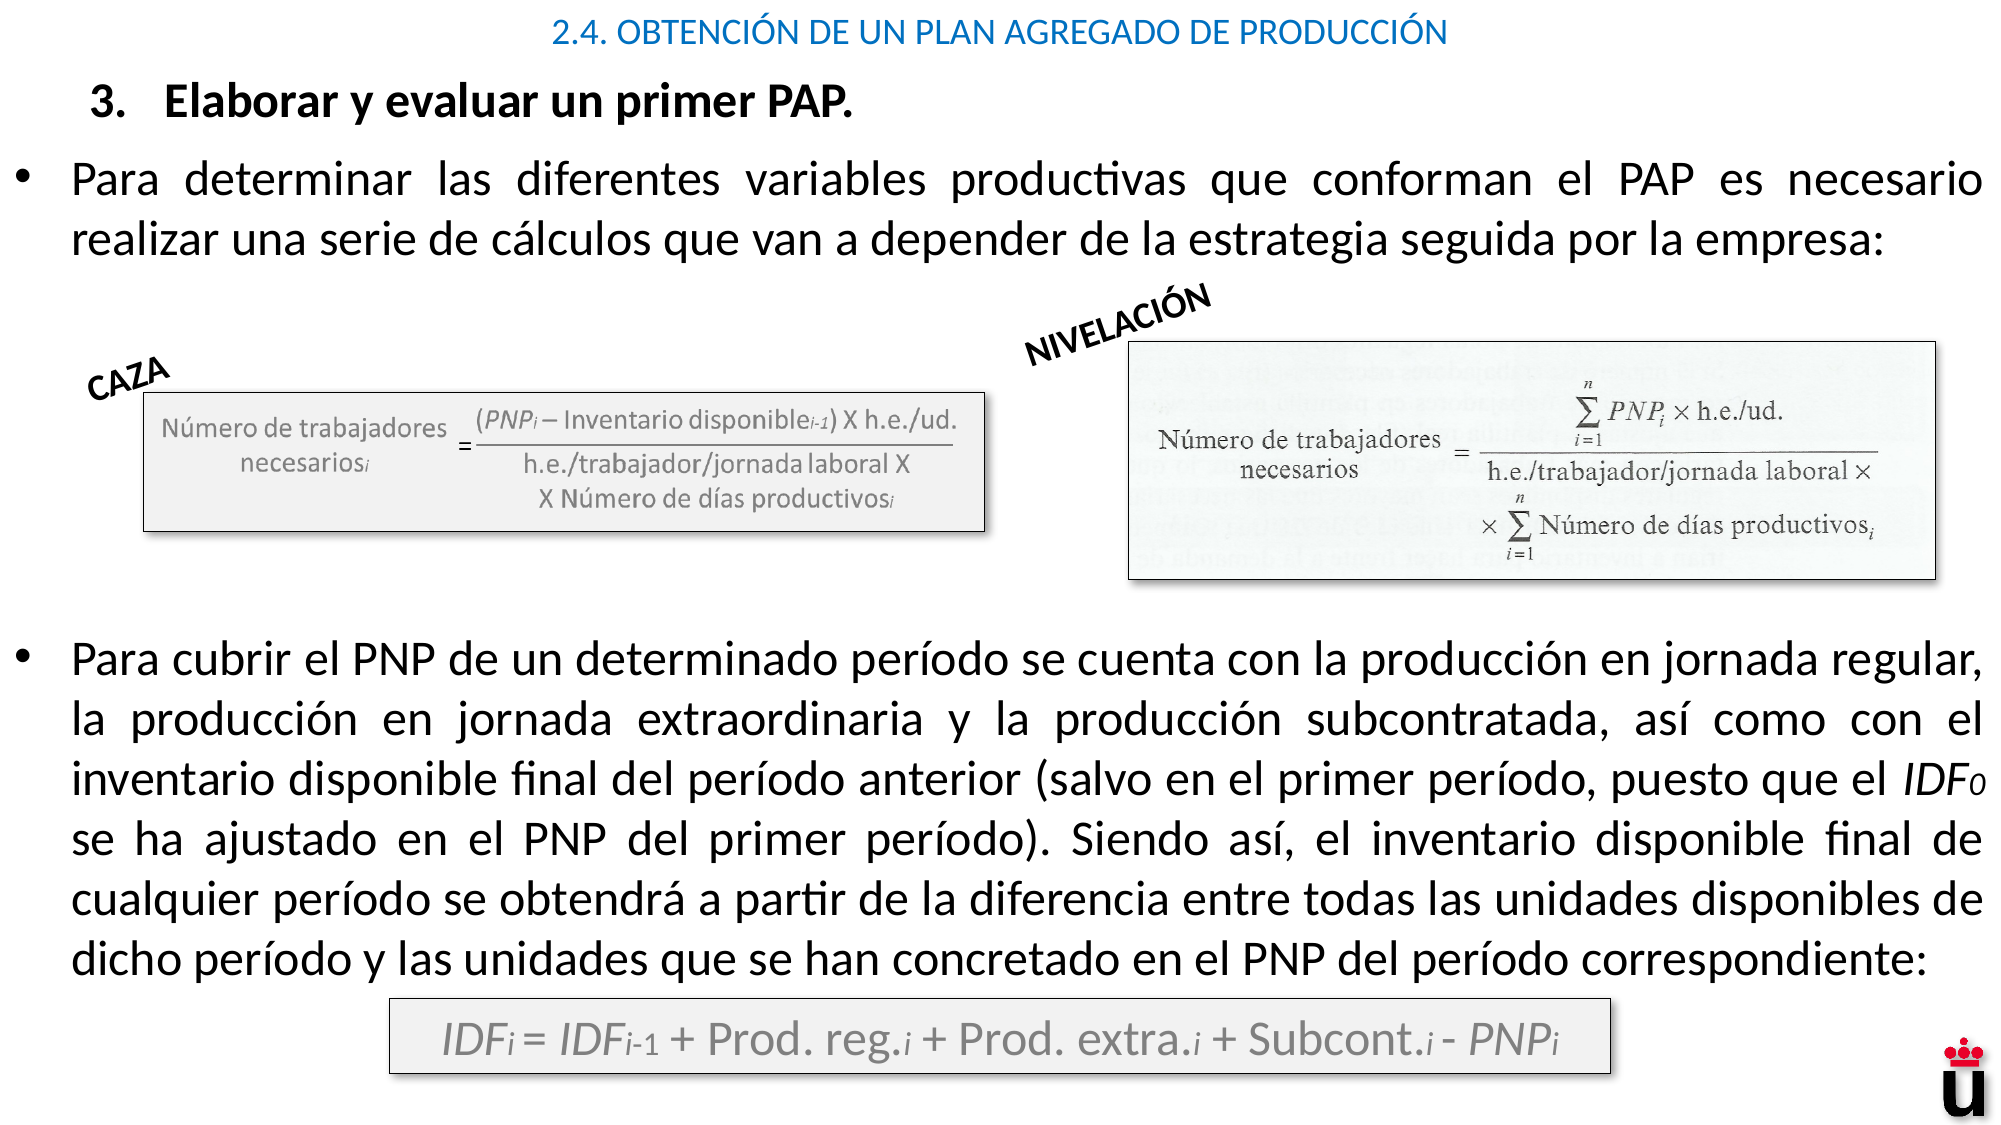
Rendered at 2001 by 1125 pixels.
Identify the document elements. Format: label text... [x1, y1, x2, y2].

text_box NIVELACIÓN [1002, 248, 1260, 387]
picture [1128, 341, 1936, 580]
text_box IDFi = IDFi-1 + Prod. reg.i + Prod. extra.i + Subcont.i - PNPi [389, 998, 1611, 1074]
text_box Para determinar las diferentes variables productivas que conforman el PAP es necesario realizar una serie de cálculos que van a depender de la estrategia seguida por la empresa: Para cubrir el PNP de un determinado período se cuenta con la producción en jornada regular, la producción en jornada extraordinaria y la producción subcontratada, así como con el inventario disponible final del período anterior (salvo en el primer período, puesto que el IDF0 se ha ajustado en el PNP del primer período). Siendo así, el inventario disponible final de cualquier período se obtendrá a partir de la diferencia entre todas las unidades disponibles de dicho período y las unidades que se han concretado en el PNP del período correspondiente: [0, 137, 2000, 993]
text_box Elaborar y evaluar un primer PAP. [0, 60, 2000, 136]
picture [143, 392, 985, 532]
text_box CAZA [0, 307, 256, 446]
picture [1918, 1031, 2000, 1125]
text_box 2.4. OBTENCIÓN DE UN PLAN AGREGADO DE PRODUCCIÓN [0, 0, 2000, 60]
